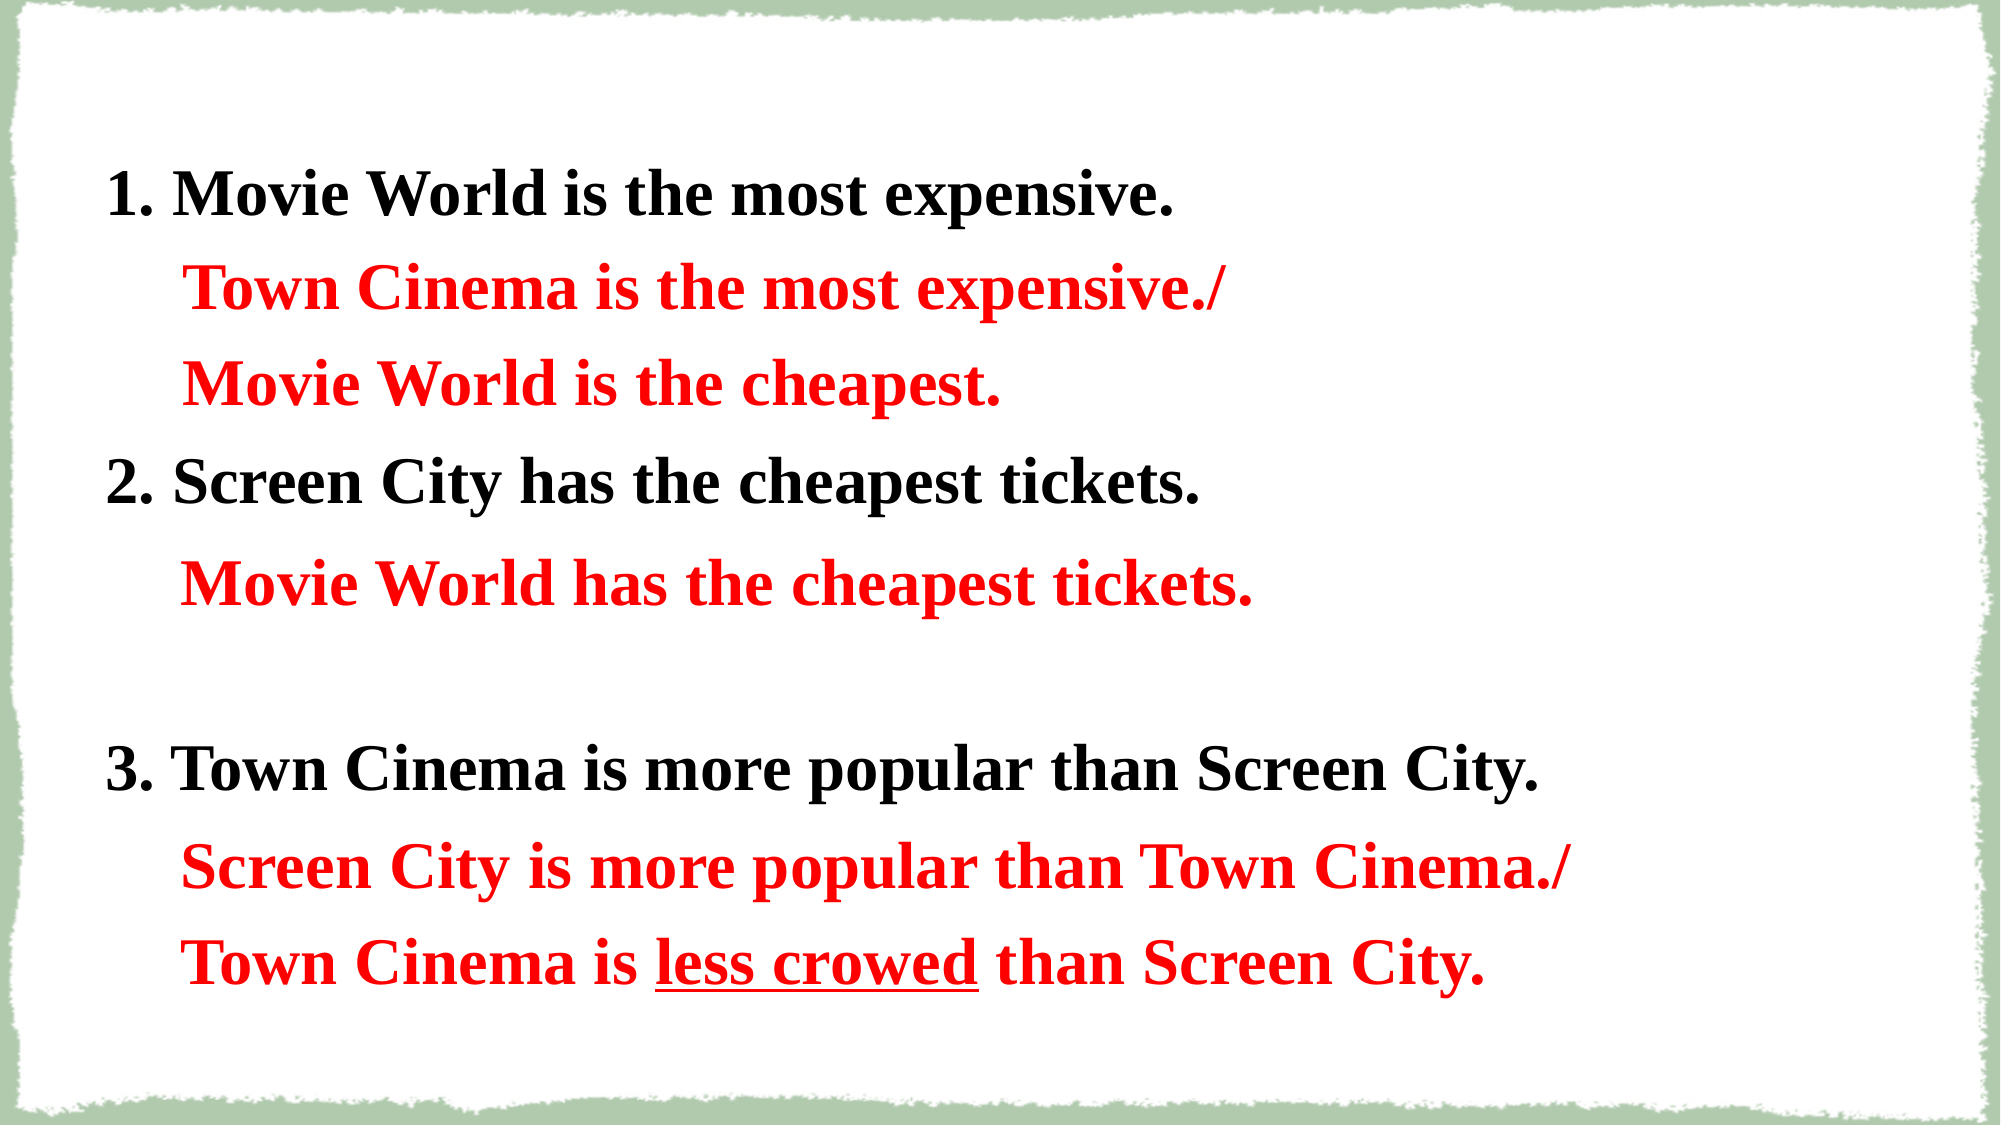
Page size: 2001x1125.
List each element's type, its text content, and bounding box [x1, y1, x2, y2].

text_box Movie World has the cheapest tickets. [166, 514, 1879, 626]
text_box Screen City is more popular than Town Cinema./ Town Cinema is less crowed than Screen City. [166, 798, 1879, 1006]
text_box 1. Movie World is the most expensive. 2. Screen City has the cheapest tickets. 3. Town Cinema is more popular than Screen City. [90, 125, 1886, 908]
picture [0, 0, 2001, 1125]
text_box Town Cinema is the most expensive./ Movie World is the cheapest. [168, 219, 1881, 427]
